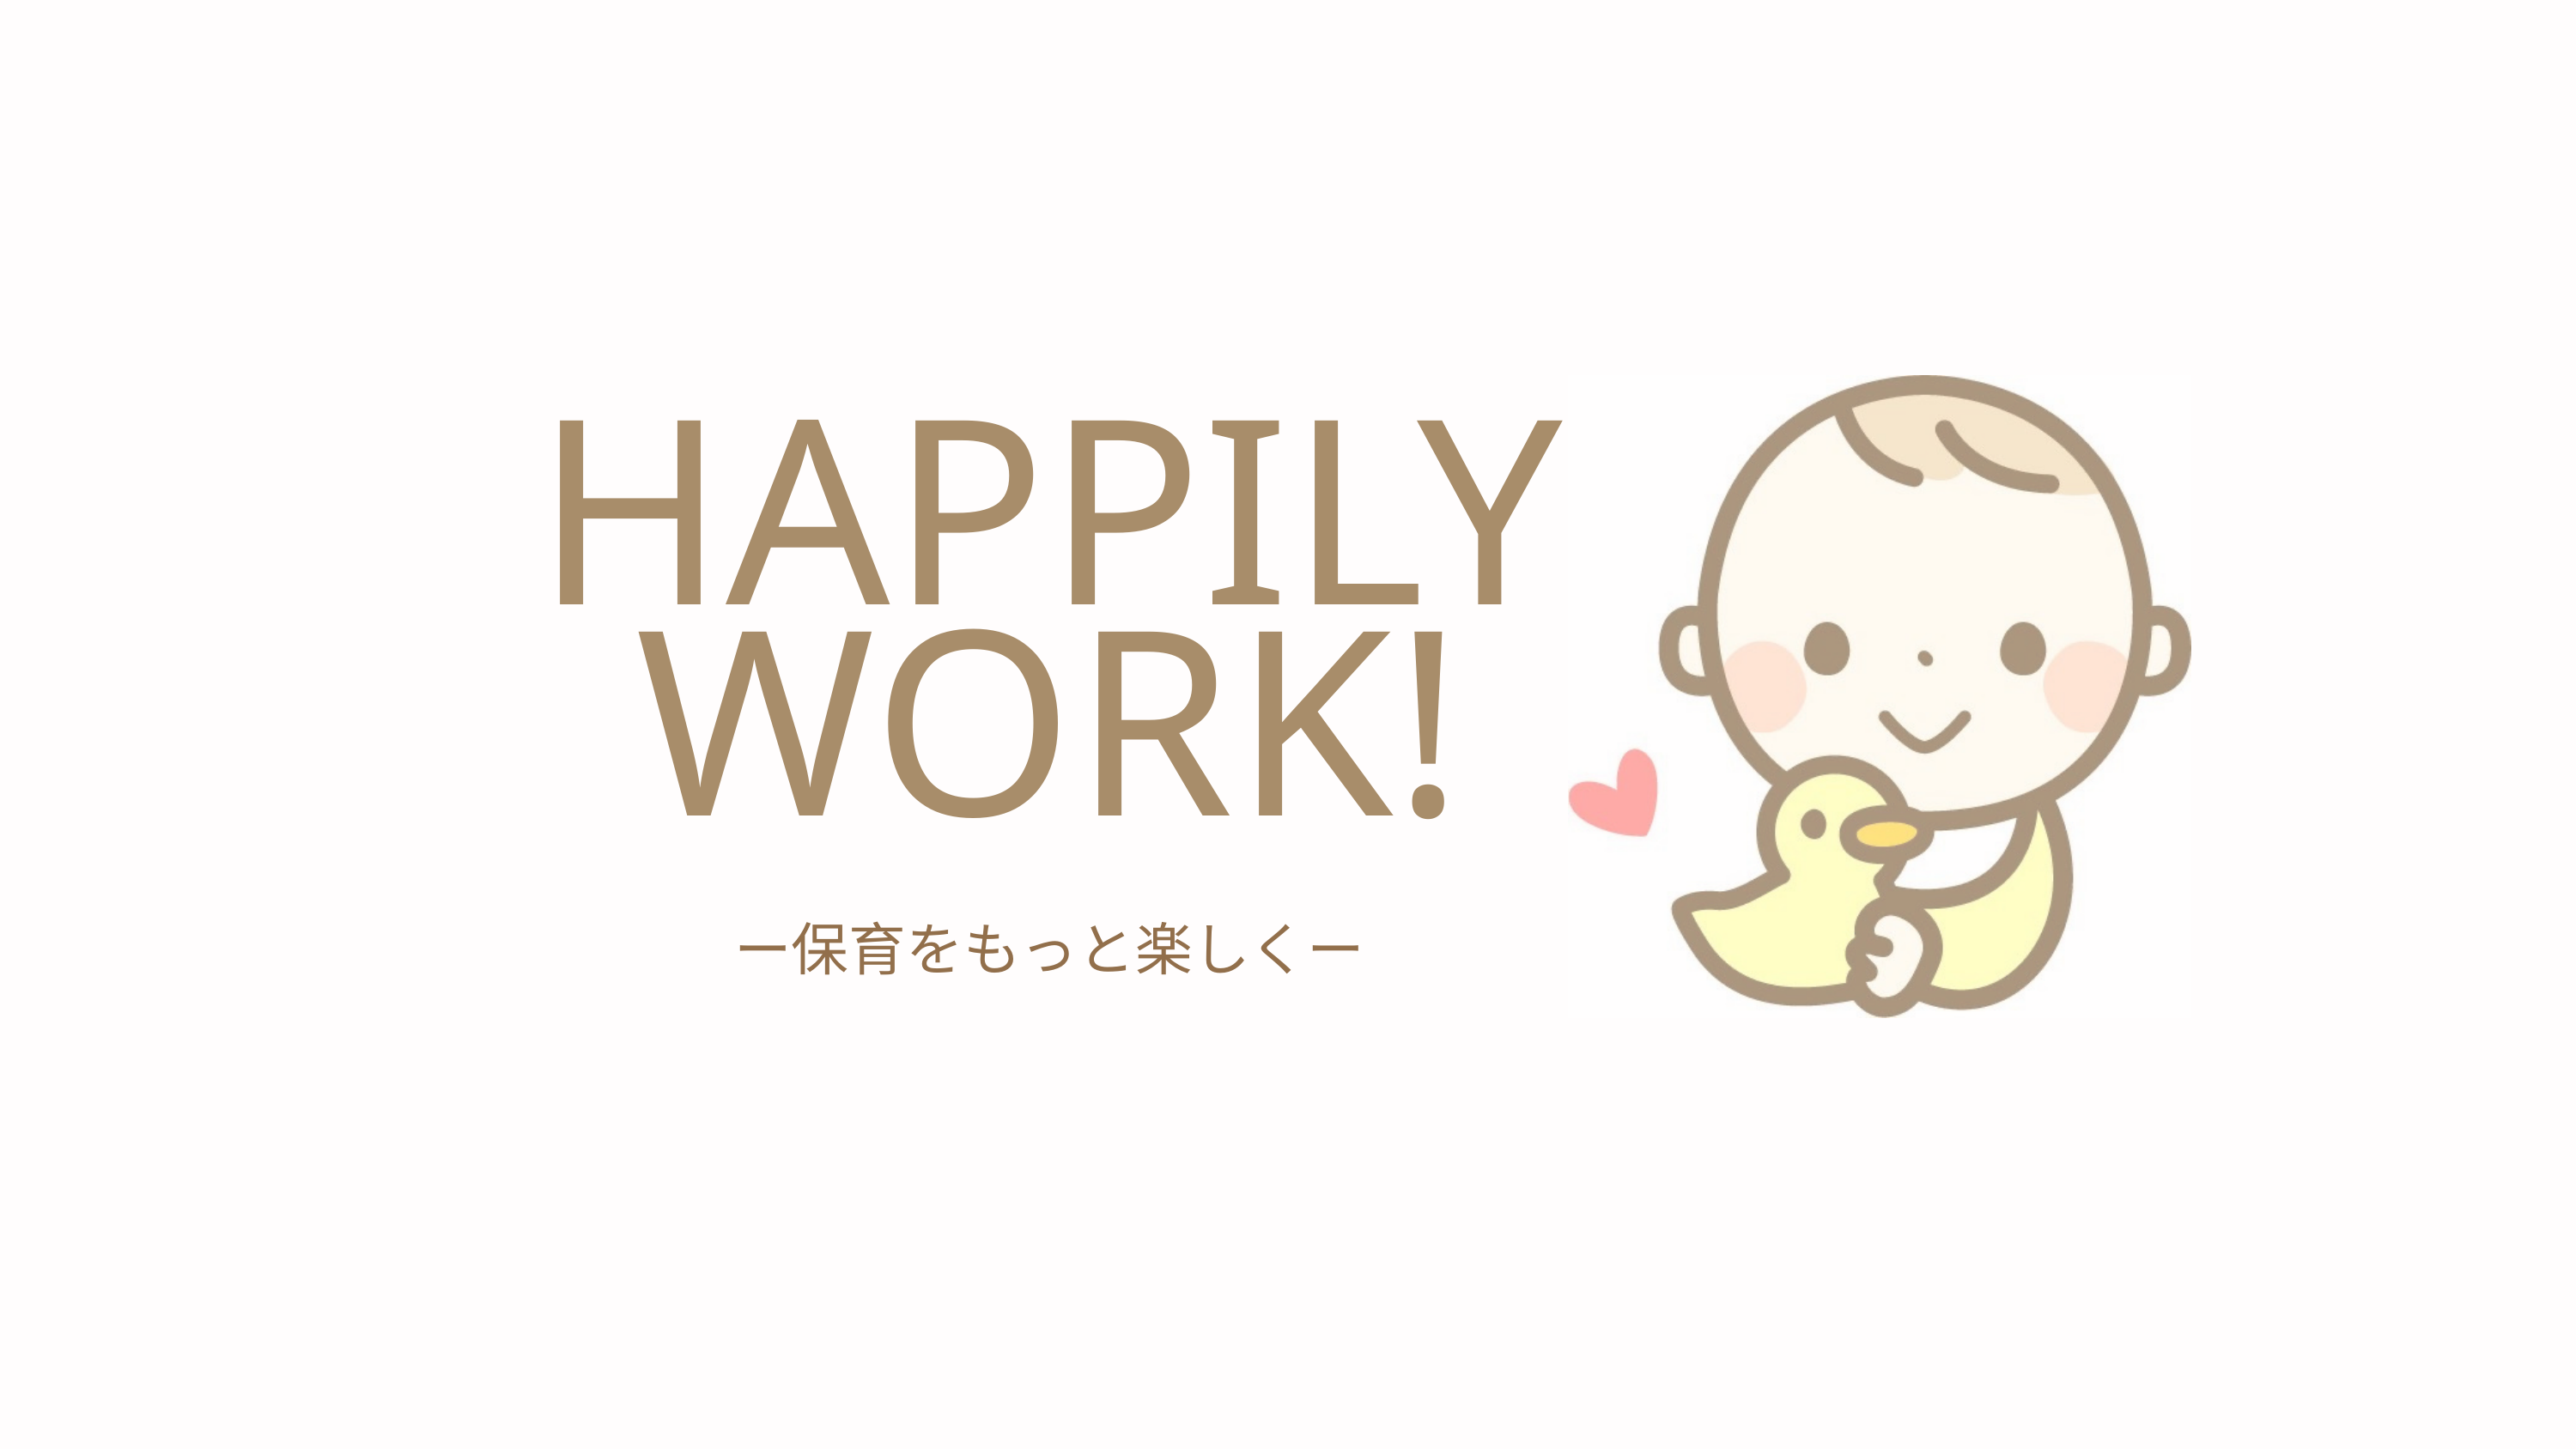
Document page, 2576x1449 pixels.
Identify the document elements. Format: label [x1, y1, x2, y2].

picture [1567, 375, 2191, 1019]
text_box [472, 403, 1626, 991]
